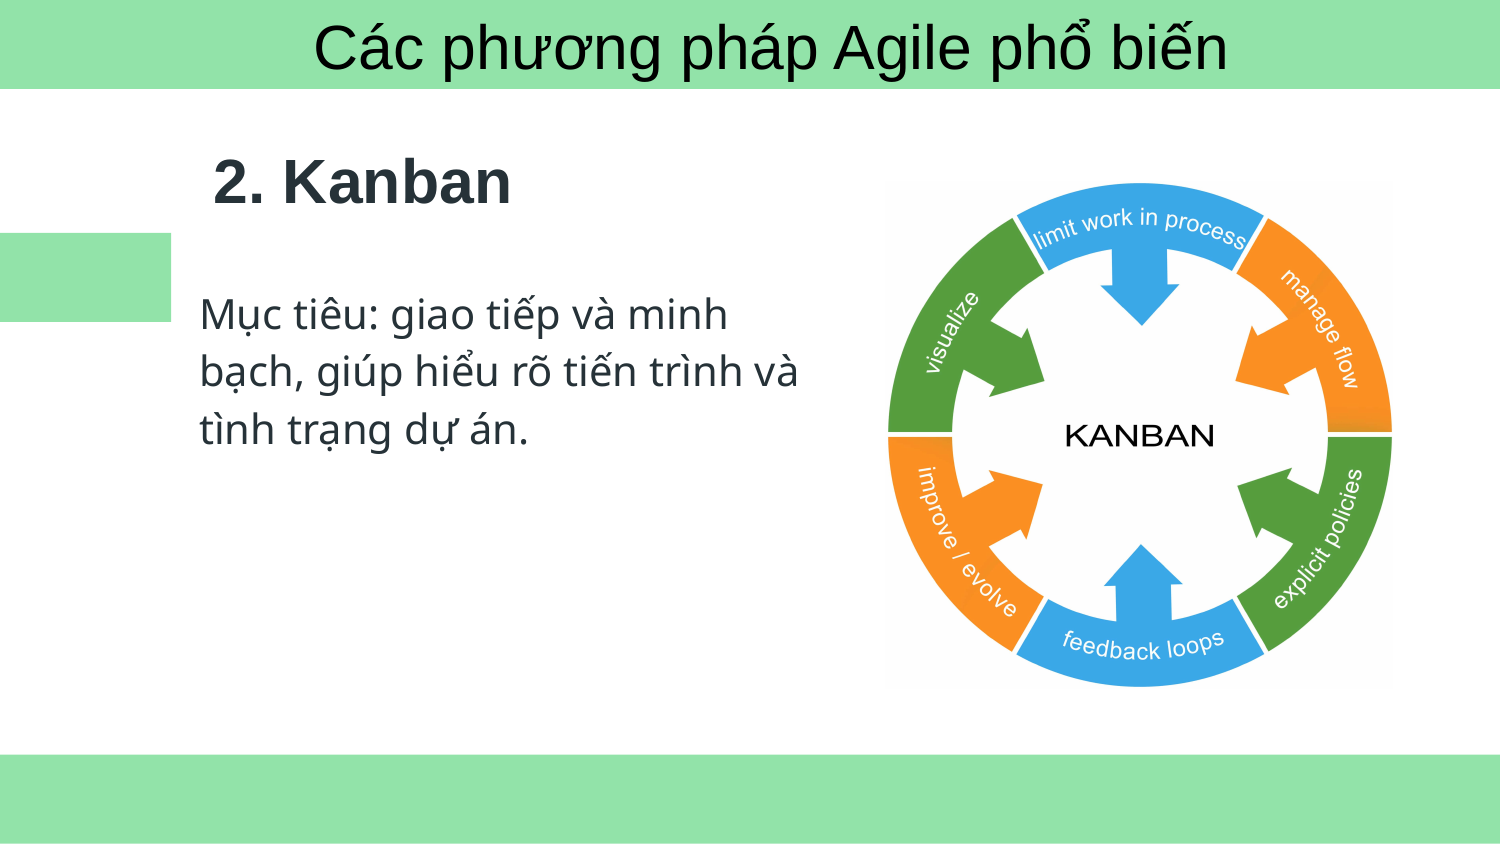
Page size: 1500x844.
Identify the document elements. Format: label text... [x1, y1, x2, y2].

title 2. Kanban [198, 131, 744, 226]
picture [885, 180, 1393, 689]
list Mục tiêu: giao tiếp và minh bạch, giúp hiểu rõ tiến trình và tình trạng dự án. [184, 265, 846, 666]
text_box Các phương pháp Agile phổ biến [298, 0, 1246, 90]
